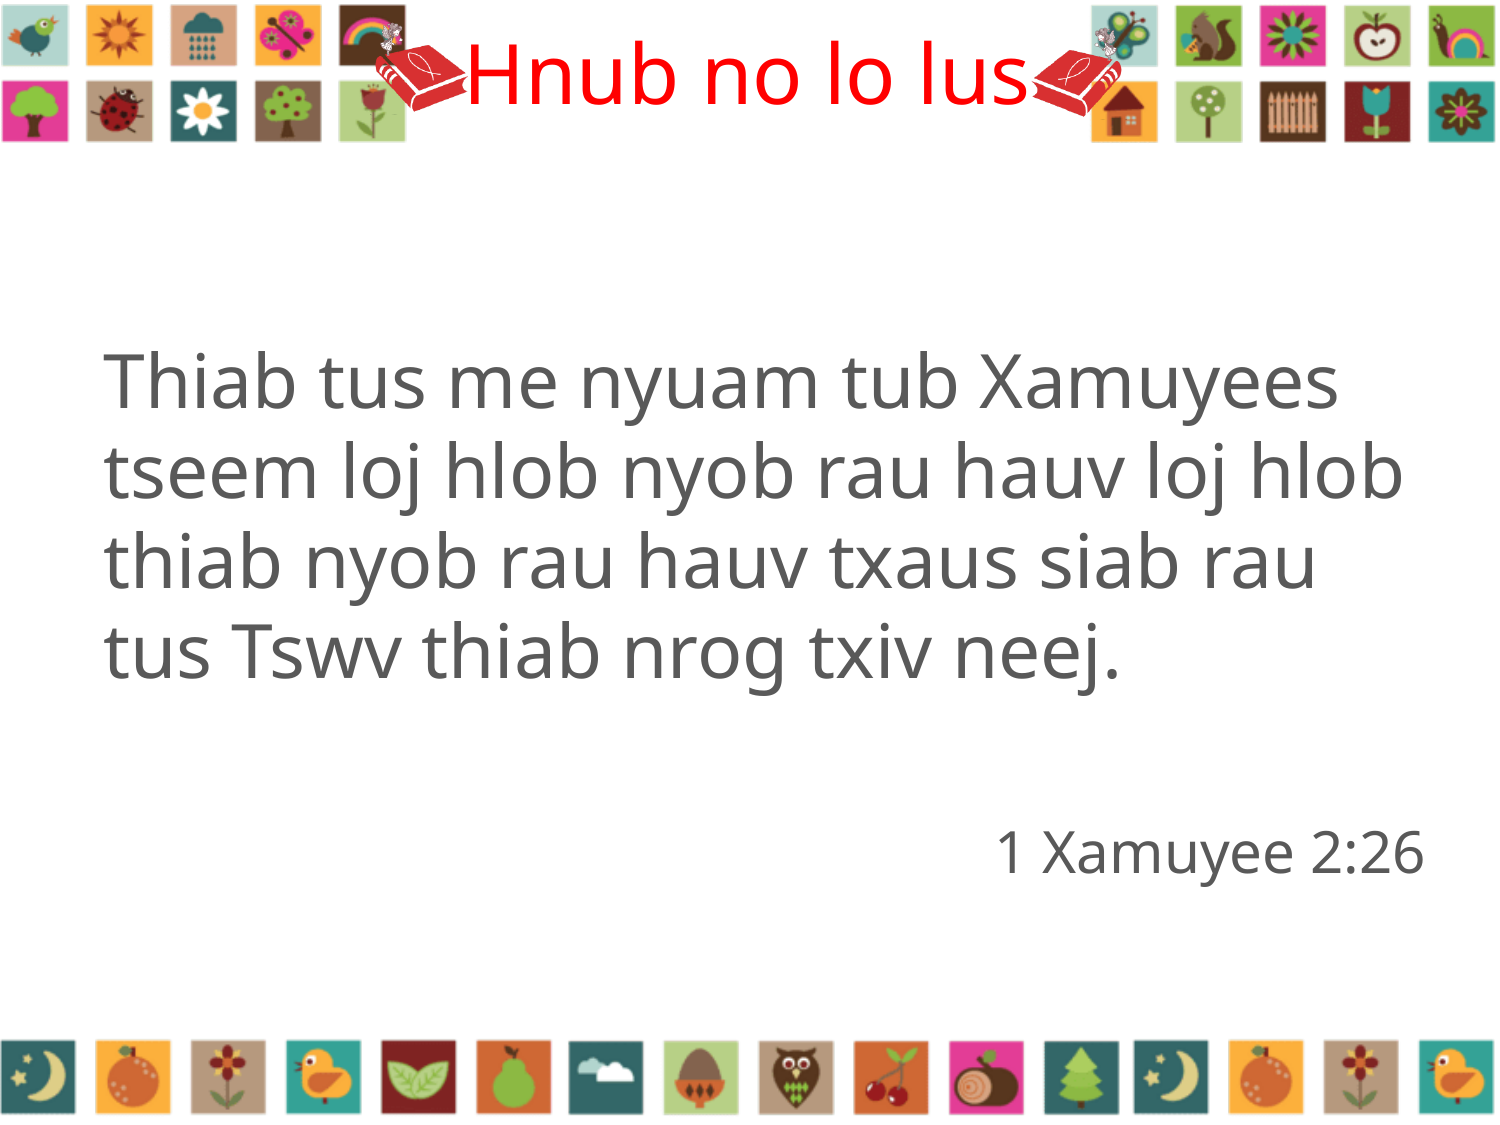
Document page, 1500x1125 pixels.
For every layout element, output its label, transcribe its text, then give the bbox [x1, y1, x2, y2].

picture [0, 3, 501, 150]
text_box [0, 1028, 1500, 1118]
text_box Thiab tus me nyuam tub Xamuyees tseem loj hlob nyob rau hauv loj hlob thiab nyob rau hauv txaus siab rau tus Tswv thiab nrog txiv neej. [88, 326, 1436, 701]
text_box Hnub no lo lus [425, 13, 1077, 129]
picture [999, 3, 1500, 150]
text_box 1 Xamuyee 2:26 [808, 807, 1441, 893]
